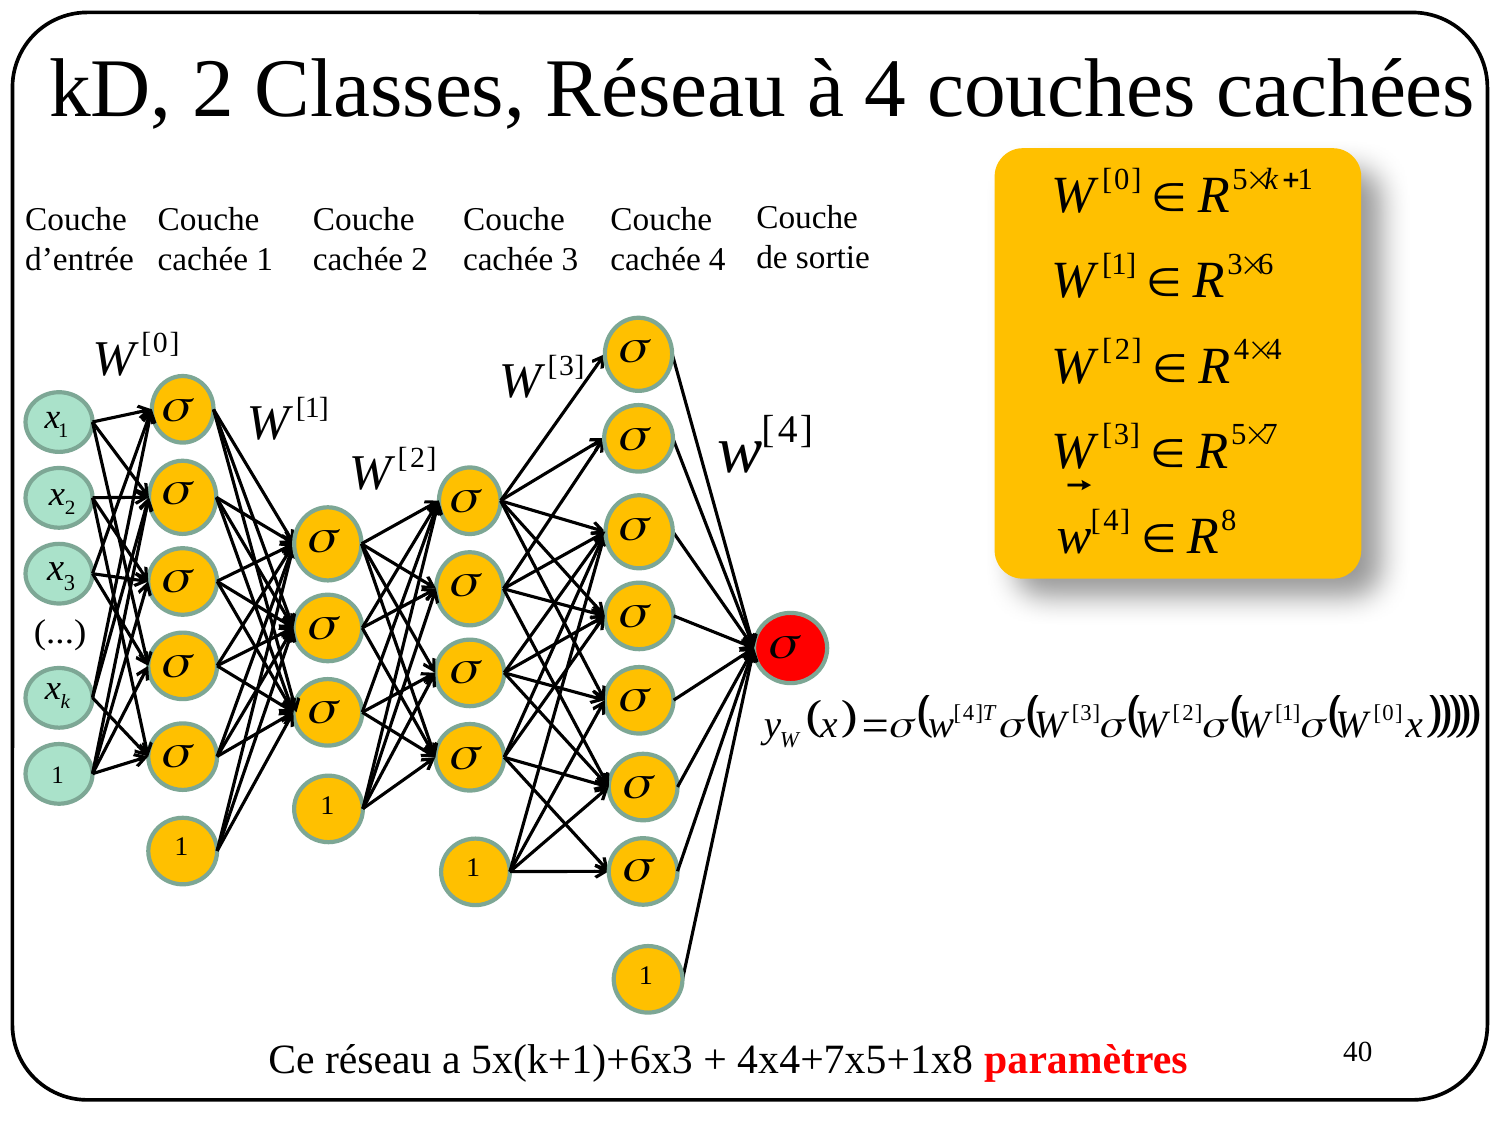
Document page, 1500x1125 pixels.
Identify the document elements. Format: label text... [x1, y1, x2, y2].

text_box [612, 836, 680, 898]
text_box [626, 902, 662, 907]
text_box [433, 747, 438, 775]
text_box [755, 610, 830, 686]
text_box [263, 614, 269, 628]
text_box [413, 580, 420, 599]
text_box [579, 652, 605, 699]
text_box [503, 500, 551, 517]
text_box [554, 579, 571, 602]
text_box [361, 628, 399, 692]
text_box [361, 543, 437, 589]
text_box [157, 630, 219, 691]
text_box [992, 146, 1364, 581]
text_box [500, 503, 537, 569]
text_box [611, 943, 685, 1015]
text_box [267, 641, 275, 659]
text_box [216, 627, 294, 667]
text_box [268, 575, 274, 585]
picture [155, 560, 205, 605]
text_box [500, 419, 560, 501]
text_box [503, 445, 591, 500]
text_box [605, 664, 676, 736]
text_box [545, 645, 556, 666]
text_box [216, 569, 241, 581]
text_box [602, 402, 676, 463]
text_box [268, 543, 292, 557]
text_box [419, 643, 436, 672]
picture [155, 645, 205, 690]
text_box [23, 470, 40, 523]
text_box [625, 818, 661, 823]
text_box [259, 712, 293, 734]
text_box [23, 741, 94, 806]
text_box [608, 315, 675, 393]
text_box [254, 606, 268, 640]
text_box [434, 571, 438, 594]
text_box [216, 636, 291, 852]
picture [155, 472, 205, 517]
text_box [437, 721, 506, 782]
text_box [502, 553, 527, 589]
text_box [570, 636, 579, 651]
text_box [360, 544, 381, 597]
text_box [215, 419, 257, 562]
text_box [509, 790, 534, 870]
text_box [675, 533, 754, 646]
picture [612, 418, 661, 463]
text_box [243, 512, 253, 521]
text_box [599, 355, 604, 370]
picture [616, 849, 665, 894]
text_box [387, 588, 399, 608]
text_box [289, 696, 294, 711]
text_box [400, 611, 418, 643]
text_box [275, 638, 280, 650]
text_box [276, 682, 289, 702]
text_box [361, 567, 400, 627]
text_box [503, 757, 565, 824]
picture [301, 691, 351, 736]
text_box [279, 672, 291, 704]
text_box [401, 716, 412, 736]
text_box [504, 756, 606, 790]
text_box [242, 460, 288, 531]
text_box [393, 658, 401, 682]
text_box [557, 686, 605, 704]
text_box [72, 392, 91, 451]
picture [612, 508, 661, 553]
text_box [268, 614, 277, 636]
text_box [269, 597, 275, 612]
text_box [275, 604, 280, 616]
text_box [676, 655, 752, 872]
text_box [38, 673, 87, 730]
text_box Couche d’entrée [10, 189, 142, 285]
text_box Couche de sortie [741, 187, 885, 283]
text_box [594, 780, 605, 786]
text_box [365, 757, 435, 809]
text_box [281, 558, 291, 594]
text_box [256, 556, 267, 563]
text_box [216, 666, 256, 690]
text_box [551, 695, 560, 723]
text_box [410, 687, 418, 705]
text_box [412, 511, 436, 573]
text_box [217, 683, 245, 753]
text_box [576, 739, 583, 751]
picture [243, 385, 338, 453]
text_box [243, 649, 256, 681]
text_box [607, 751, 680, 813]
text_box [674, 359, 700, 457]
text_box kD, 2 Classes, Réseau à 4 couches cachées [34, 0, 1500, 177]
text_box [530, 603, 554, 637]
picture [155, 389, 205, 434]
text_box [365, 726, 384, 796]
text_box [392, 632, 407, 675]
text_box [269, 670, 275, 681]
text_box [401, 589, 438, 689]
text_box [361, 672, 436, 712]
text_box [503, 710, 538, 757]
picture [443, 737, 492, 782]
text_box [504, 638, 529, 671]
text_box [365, 737, 402, 807]
text_box [400, 626, 408, 655]
text_box [362, 730, 390, 810]
text_box [563, 752, 576, 773]
text_box [601, 617, 605, 632]
text_box [256, 630, 263, 645]
text_box [555, 531, 606, 560]
text_box [257, 664, 265, 686]
text_box [389, 697, 401, 728]
text_box Couche cachée 1 [142, 189, 289, 285]
picture [301, 608, 351, 653]
text_box Couche cachée 4 [595, 189, 741, 285]
text_box [157, 546, 219, 607]
text_box [566, 644, 575, 667]
text_box [676, 658, 750, 788]
picture [464, 851, 484, 882]
text_box [510, 805, 547, 869]
text_box [683, 659, 752, 973]
picture [37, 393, 74, 445]
picture [155, 735, 205, 780]
text_box [23, 401, 32, 443]
picture [1047, 155, 1319, 567]
text_box [505, 588, 604, 615]
picture [612, 330, 661, 376]
text_box [269, 628, 273, 638]
text_box [385, 616, 392, 630]
text_box [536, 439, 604, 539]
picture [612, 678, 661, 724]
text_box [217, 583, 256, 646]
text_box [361, 511, 422, 544]
text_box [217, 626, 242, 664]
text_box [92, 409, 152, 775]
text_box [257, 690, 269, 698]
picture [443, 564, 492, 609]
text_box [212, 409, 291, 620]
text_box [43, 465, 75, 469]
text_box [275, 544, 292, 575]
text_box [399, 575, 413, 606]
text_box [164, 612, 202, 617]
picture [28, 612, 94, 659]
text_box [279, 551, 292, 586]
text_box [571, 544, 597, 579]
text_box [216, 629, 294, 757]
text_box [417, 707, 433, 749]
text_box [538, 686, 555, 709]
text_box [507, 673, 553, 687]
text_box [383, 699, 391, 724]
text_box [218, 497, 240, 513]
text_box [158, 458, 219, 537]
text_box [361, 661, 381, 711]
text_box [146, 815, 220, 887]
text_box [537, 667, 545, 681]
picture [753, 695, 1482, 761]
text_box [511, 864, 606, 879]
text_box [554, 624, 564, 643]
text_box Ce réseau a 5x(k+1)+6x3 + 4x4+7x5+1x8 paramètres [253, 1023, 1203, 1089]
text_box [192, 375, 216, 431]
text_box [398, 693, 436, 756]
picture [616, 766, 665, 811]
text_box [539, 615, 605, 654]
text_box [536, 571, 554, 601]
picture [318, 789, 338, 819]
picture [172, 830, 192, 861]
text_box [243, 562, 254, 569]
text_box [23, 550, 34, 597]
text_box [675, 441, 751, 641]
picture [495, 343, 594, 411]
text_box Couche cachée 3 [448, 189, 594, 285]
text_box [553, 604, 571, 634]
text_box [561, 671, 568, 687]
text_box [216, 412, 238, 452]
text_box [419, 514, 436, 578]
text_box [255, 519, 292, 543]
picture [39, 541, 82, 601]
text_box [309, 743, 347, 748]
picture [443, 651, 492, 697]
text_box [218, 742, 246, 843]
text_box [1363, 169, 1374, 177]
picture [41, 470, 82, 524]
text_box [216, 580, 293, 627]
text_box [500, 500, 605, 615]
text_box [673, 615, 754, 650]
picture [89, 320, 188, 388]
text_box [157, 721, 220, 783]
text_box [503, 560, 554, 588]
text_box [216, 500, 256, 603]
text_box [603, 514, 607, 549]
text_box [361, 711, 436, 758]
picture [762, 626, 811, 672]
text_box [412, 674, 436, 716]
text_box [502, 588, 609, 787]
text_box [23, 677, 34, 721]
text_box [577, 611, 584, 630]
text_box [295, 676, 365, 736]
text_box [529, 683, 538, 700]
text_box [243, 605, 255, 625]
text_box [295, 592, 364, 652]
text_box [408, 602, 415, 625]
text_box [256, 593, 263, 604]
text_box [435, 637, 507, 699]
text_box [288, 612, 294, 627]
text_box [503, 672, 604, 781]
text_box [399, 511, 433, 566]
text_box [673, 649, 754, 701]
text_box [255, 567, 270, 612]
text_box [587, 538, 604, 596]
text_box [503, 653, 537, 673]
text_box [292, 526, 296, 562]
text_box [603, 580, 676, 641]
text_box [438, 836, 512, 908]
text_box [244, 692, 258, 739]
picture [301, 520, 351, 565]
text_box <number> [1300, 1025, 1388, 1100]
text_box [264, 644, 269, 661]
text_box [219, 713, 294, 850]
text_box [297, 505, 364, 583]
text_box [219, 733, 256, 757]
picture [345, 435, 492, 526]
text_box [454, 705, 485, 709]
text_box [380, 599, 387, 614]
text_box [449, 465, 503, 523]
text_box [580, 539, 602, 588]
text_box [553, 515, 603, 531]
text_box [564, 608, 572, 622]
picture [637, 960, 657, 990]
text_box [571, 589, 580, 606]
text_box [364, 547, 386, 587]
text_box [583, 598, 588, 609]
text_box [547, 775, 564, 803]
text_box [443, 550, 506, 628]
text_box [538, 726, 552, 766]
text_box [610, 493, 675, 571]
picture [612, 595, 661, 640]
text_box [584, 701, 605, 738]
text_box Couche cachée 2 [298, 189, 444, 285]
text_box [164, 787, 202, 793]
picture [49, 760, 67, 788]
text_box [270, 697, 294, 713]
text_box [555, 628, 597, 686]
text_box [566, 824, 607, 869]
text_box [292, 773, 365, 845]
text_box [504, 702, 530, 754]
text_box [381, 609, 401, 660]
text_box [255, 648, 268, 669]
text_box [606, 853, 612, 889]
text_box [509, 787, 609, 873]
text_box [533, 768, 540, 788]
text_box [602, 336, 607, 373]
text_box [711, 499, 751, 633]
text_box [215, 496, 288, 616]
picture [37, 664, 78, 717]
text_box [389, 684, 394, 696]
picture [705, 399, 826, 490]
text_box [1357, 156, 1387, 177]
text_box [282, 661, 294, 698]
text_box [361, 589, 436, 629]
